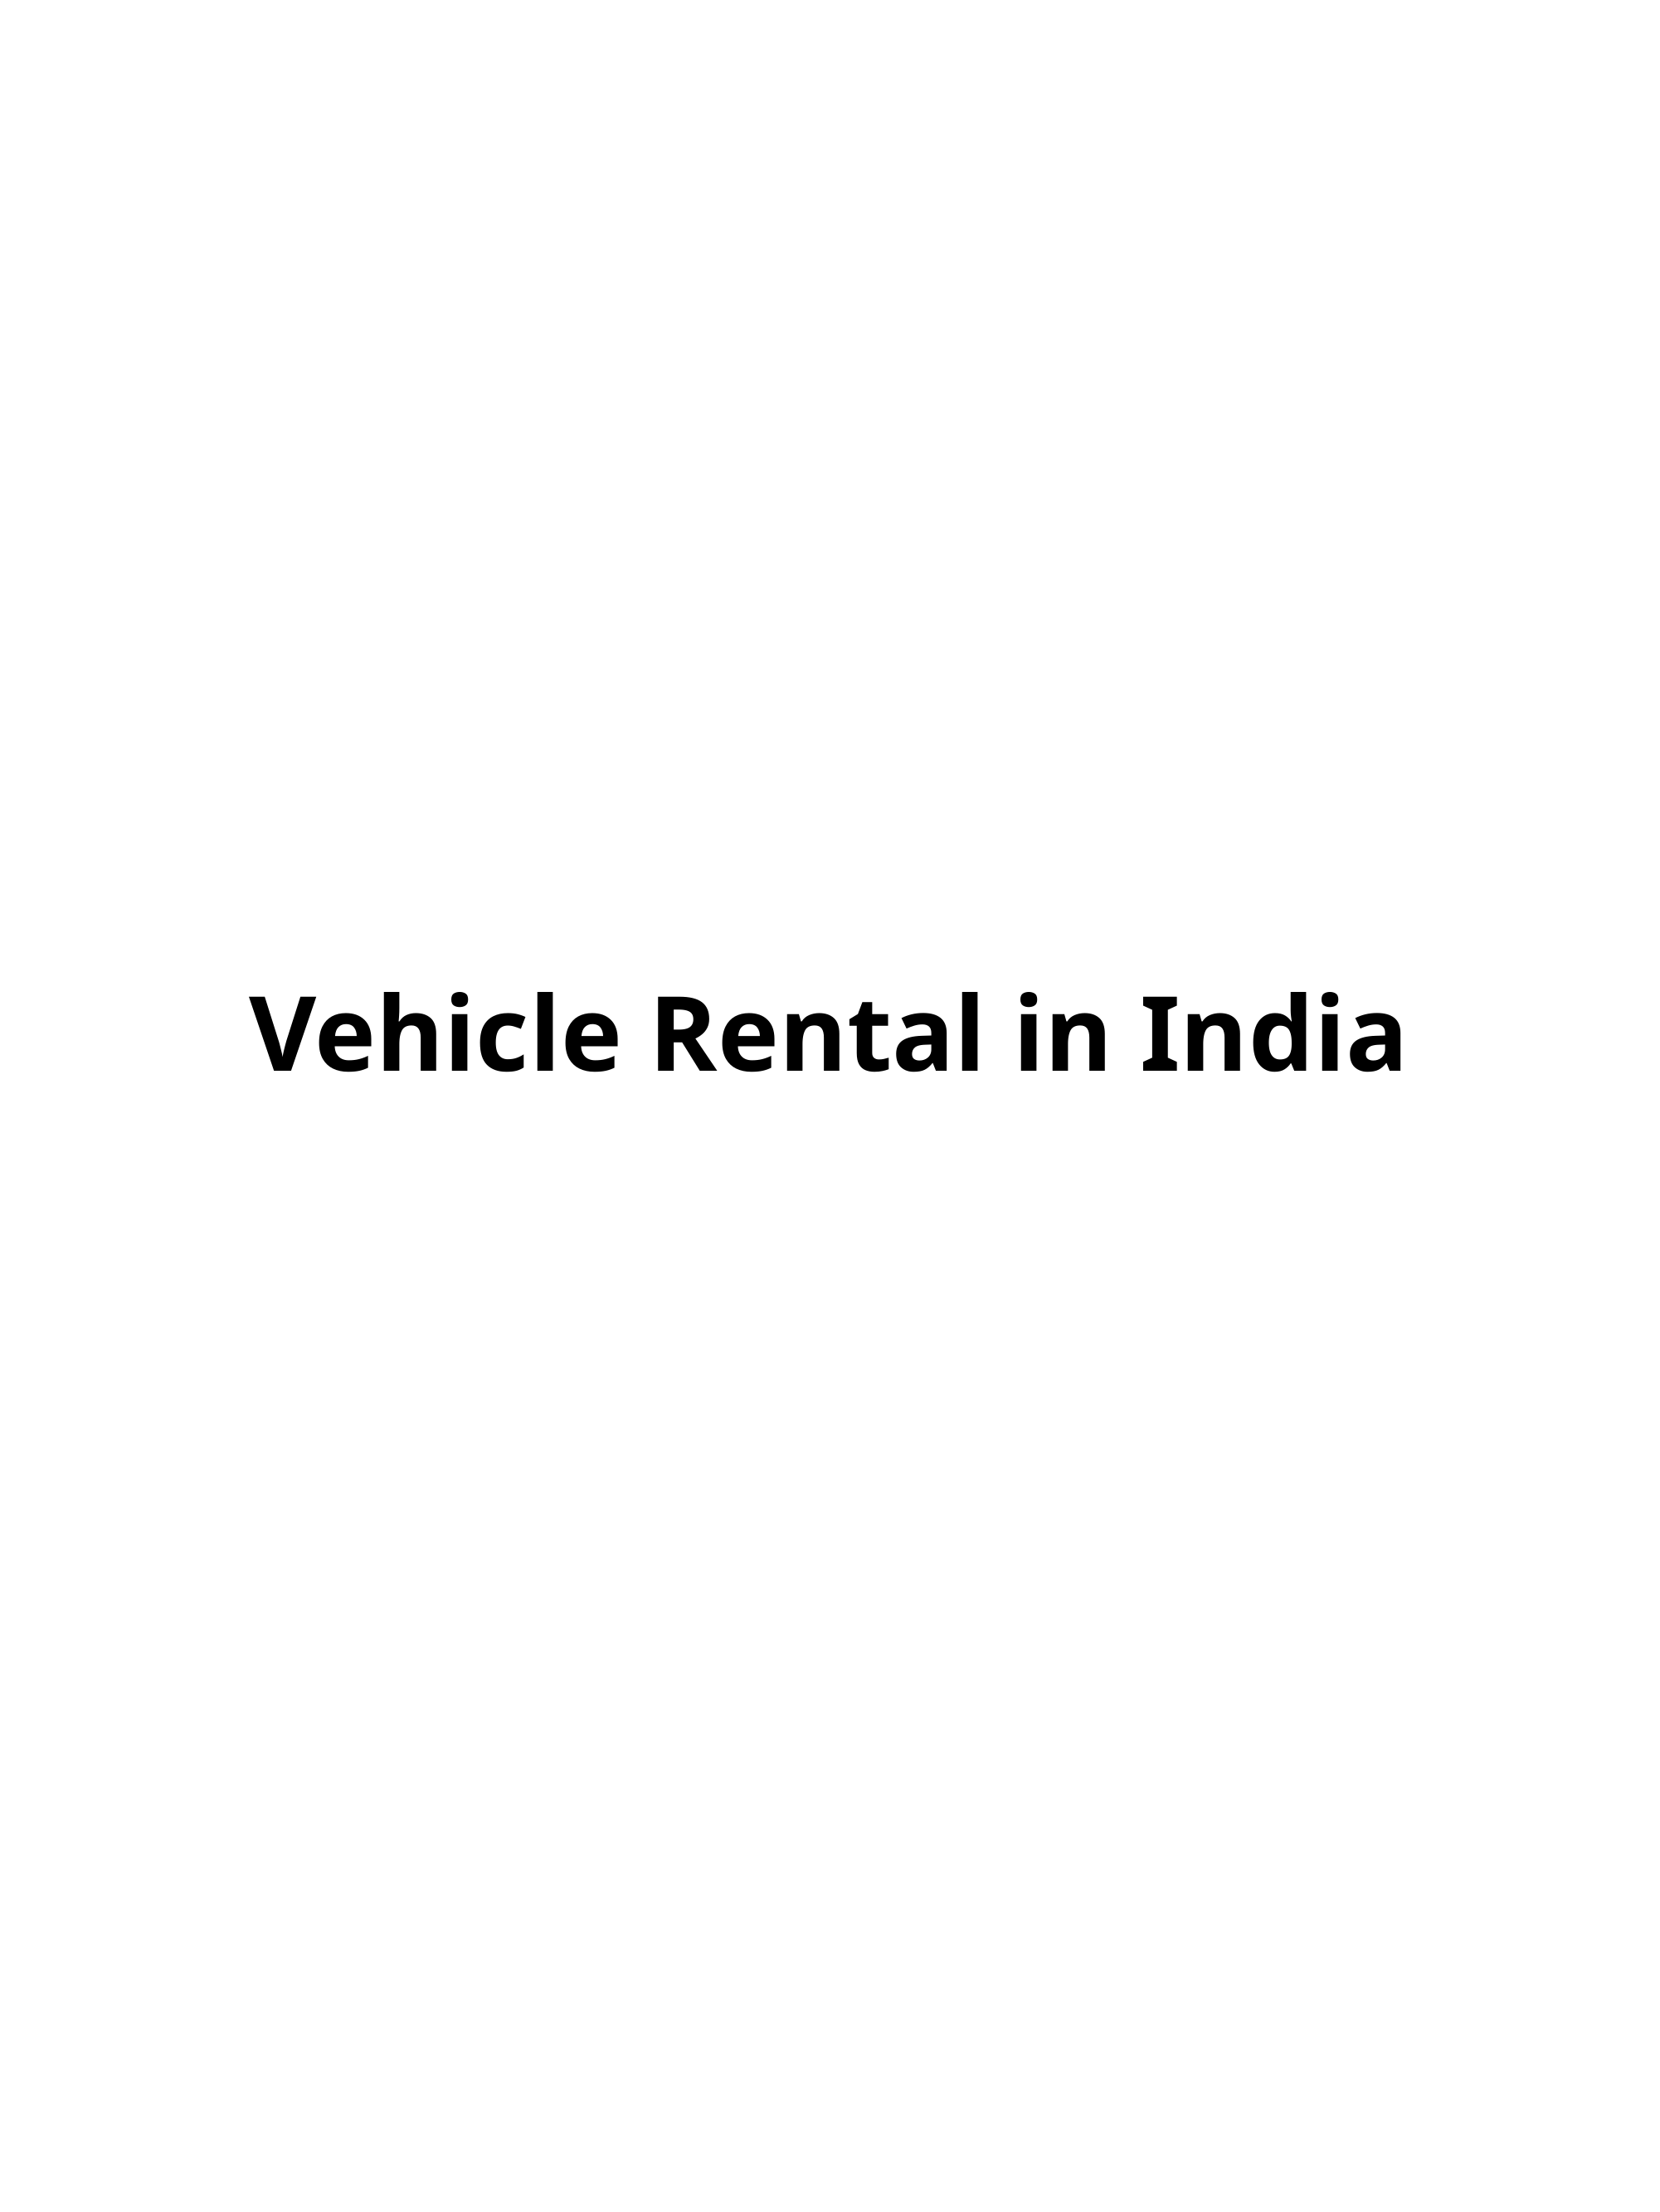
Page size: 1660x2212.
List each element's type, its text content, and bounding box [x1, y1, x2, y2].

text_box Vehicle Rental in India [0, 1006, 1659, 1174]
